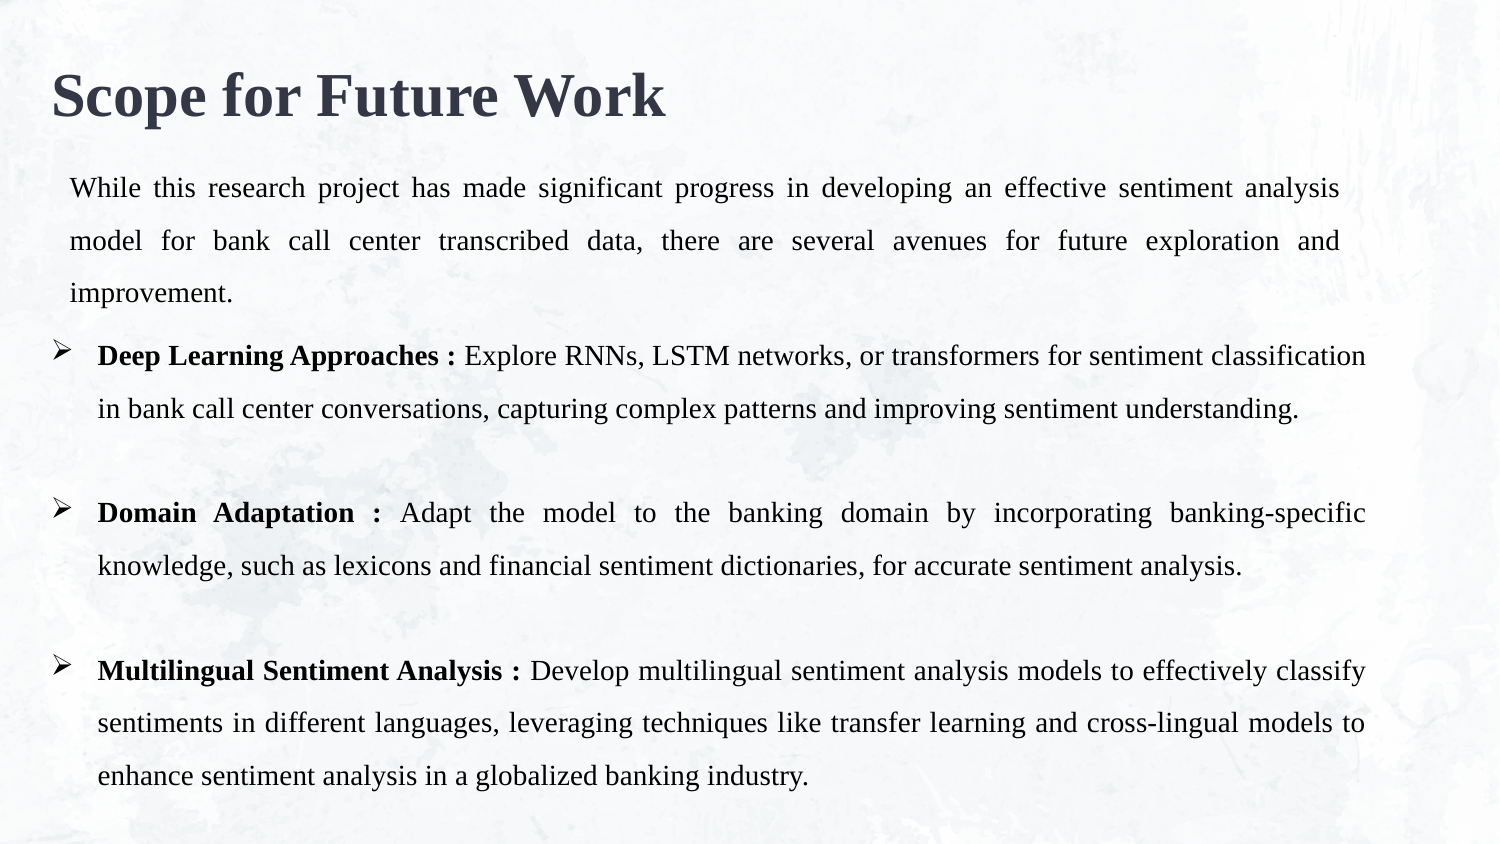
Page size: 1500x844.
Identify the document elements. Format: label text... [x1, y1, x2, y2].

text_box While this research project has made significant progress in developing an effective sentiment analysis model for bank call center transcribed data, there are several avenues for future exploration and improvement. [54, 143, 1357, 316]
picture [0, 0, 1500, 844]
title Scope for Future Work [36, 27, 1302, 144]
text_box Deep Learning Approaches : Explore RNNs, LSTM networks, or transformers for sentiment classification in bank call center conversations, capturing complex patterns and improving sentiment understanding. Domain Adaptation : Adapt the model to the banking domain by incorporating banking-specific knowledge, such as lexicons and financial sentiment dictionaries, for accurate sentiment analysis. Multilingual Sentiment Analysis : Develop multilingual sentiment analysis models to effectively classify sentiments in different languages, leveraging techniques like transfer learning and cross-lingual models to enhance sentiment analysis in a globalized banking industry. [36, 311, 1383, 799]
